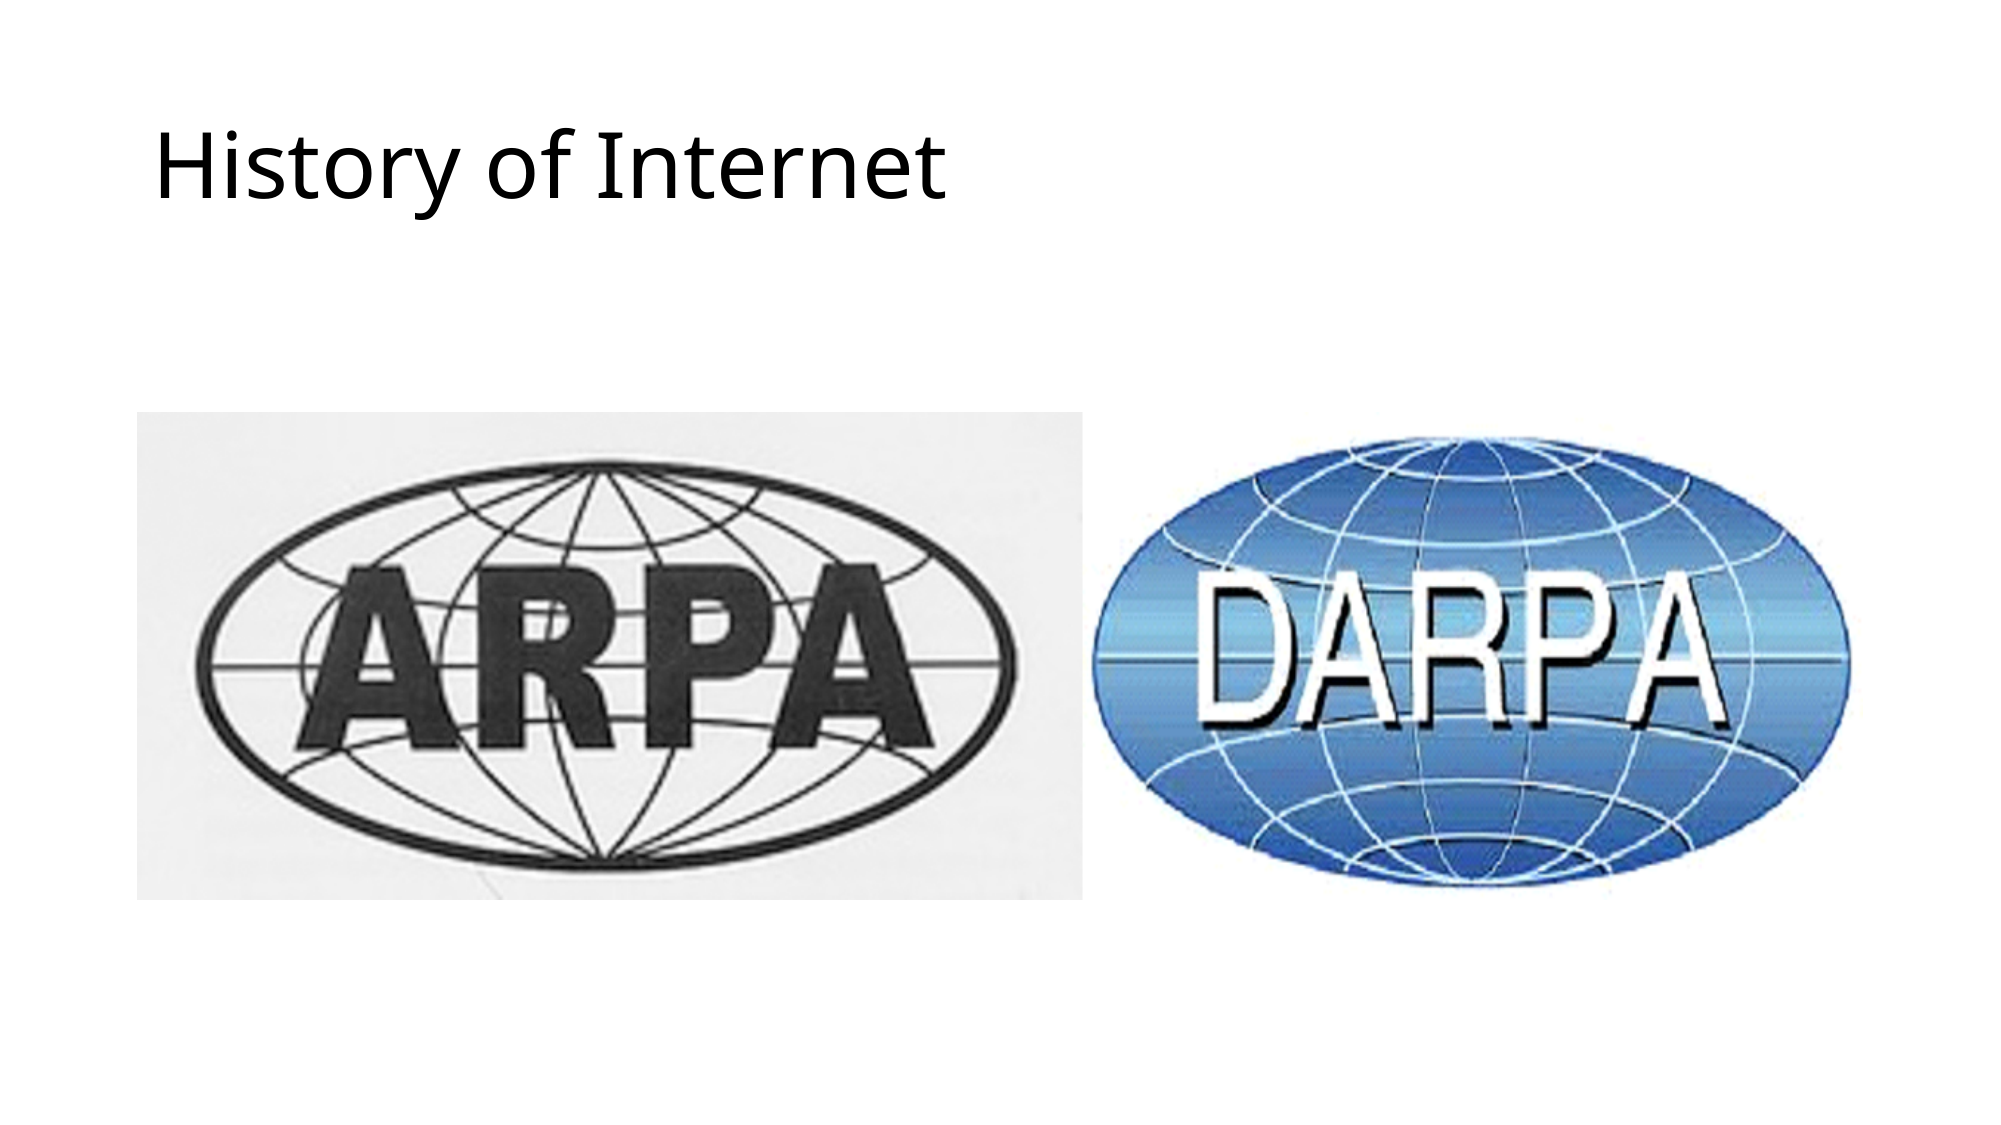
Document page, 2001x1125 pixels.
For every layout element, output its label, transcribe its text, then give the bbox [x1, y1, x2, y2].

title History of Internet [137, 59, 1863, 278]
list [136, 412, 1863, 901]
